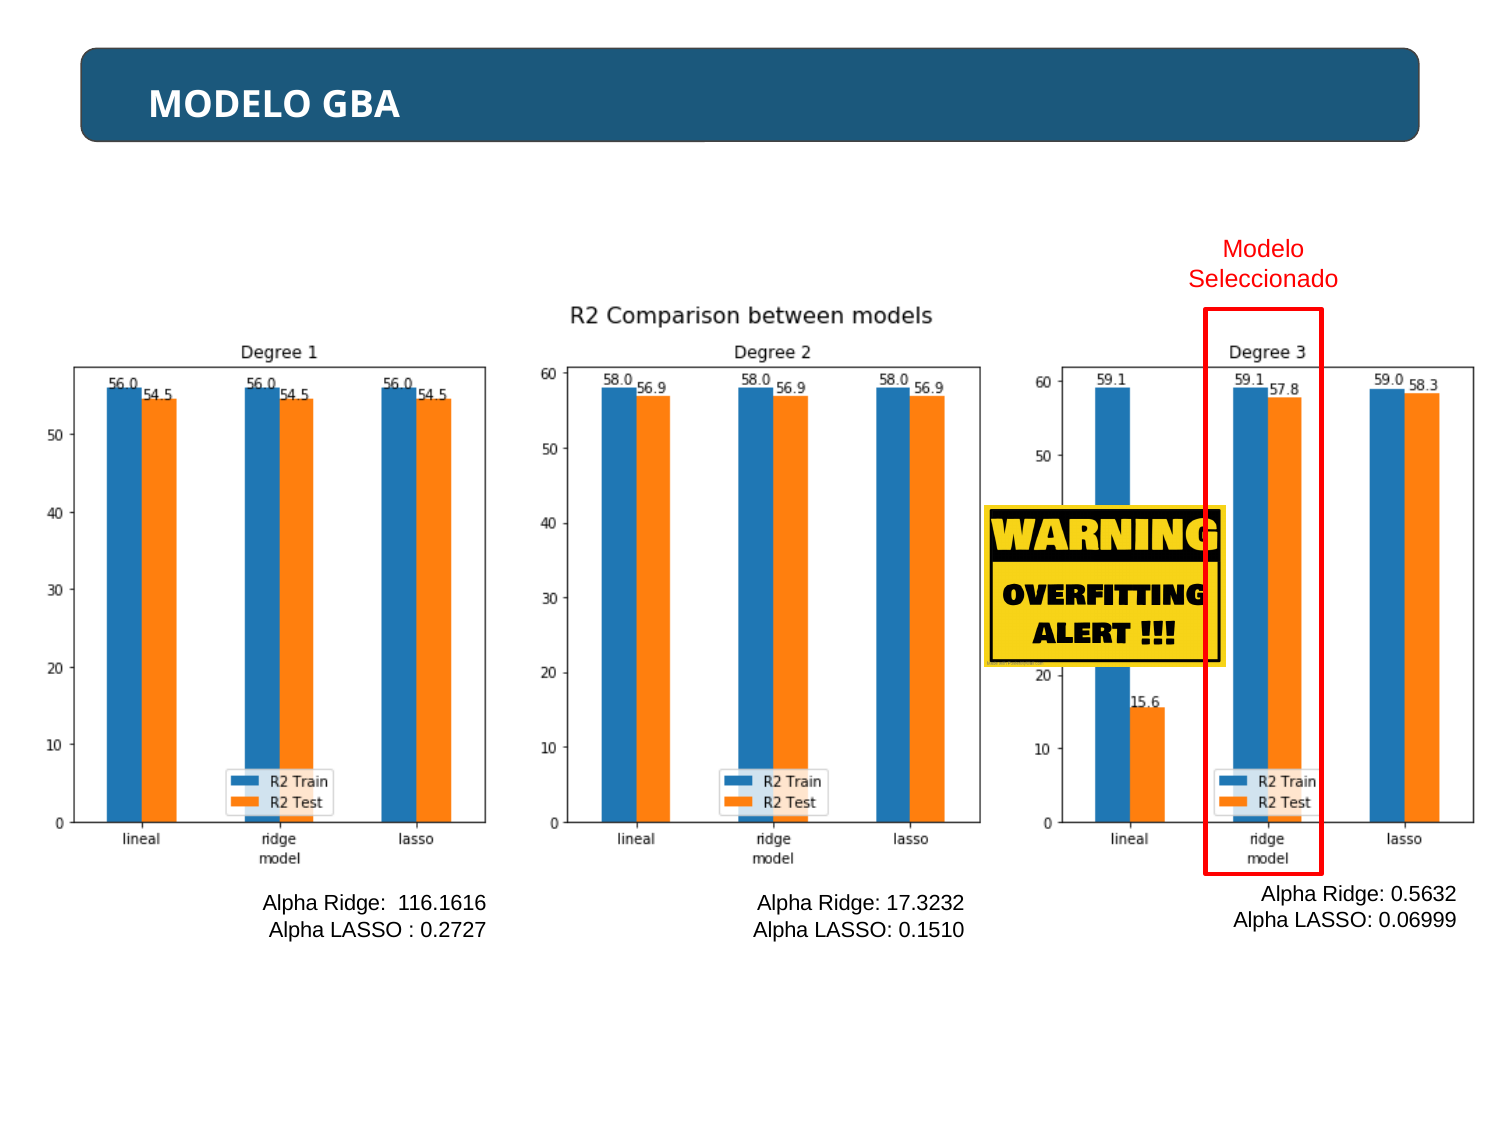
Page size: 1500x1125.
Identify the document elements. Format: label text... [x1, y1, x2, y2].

text_box [81, 48, 1419, 142]
text_box Modelo Seleccionado [1168, 217, 1360, 277]
text_box Alpha Ridge: 116.1616 Alpha LASSO : 0.2727 [9, 874, 502, 1003]
picture [36, 297, 1487, 875]
text_box Alpha Ridge: 0.5632 Alpha LASSO: 0.06999 [980, 882, 1473, 972]
text_box MODELO GBA [132, 65, 1293, 125]
text_box Alpha Ridge: 17.3232 Alpha LASSO: 0.1510 [502, 882, 980, 981]
